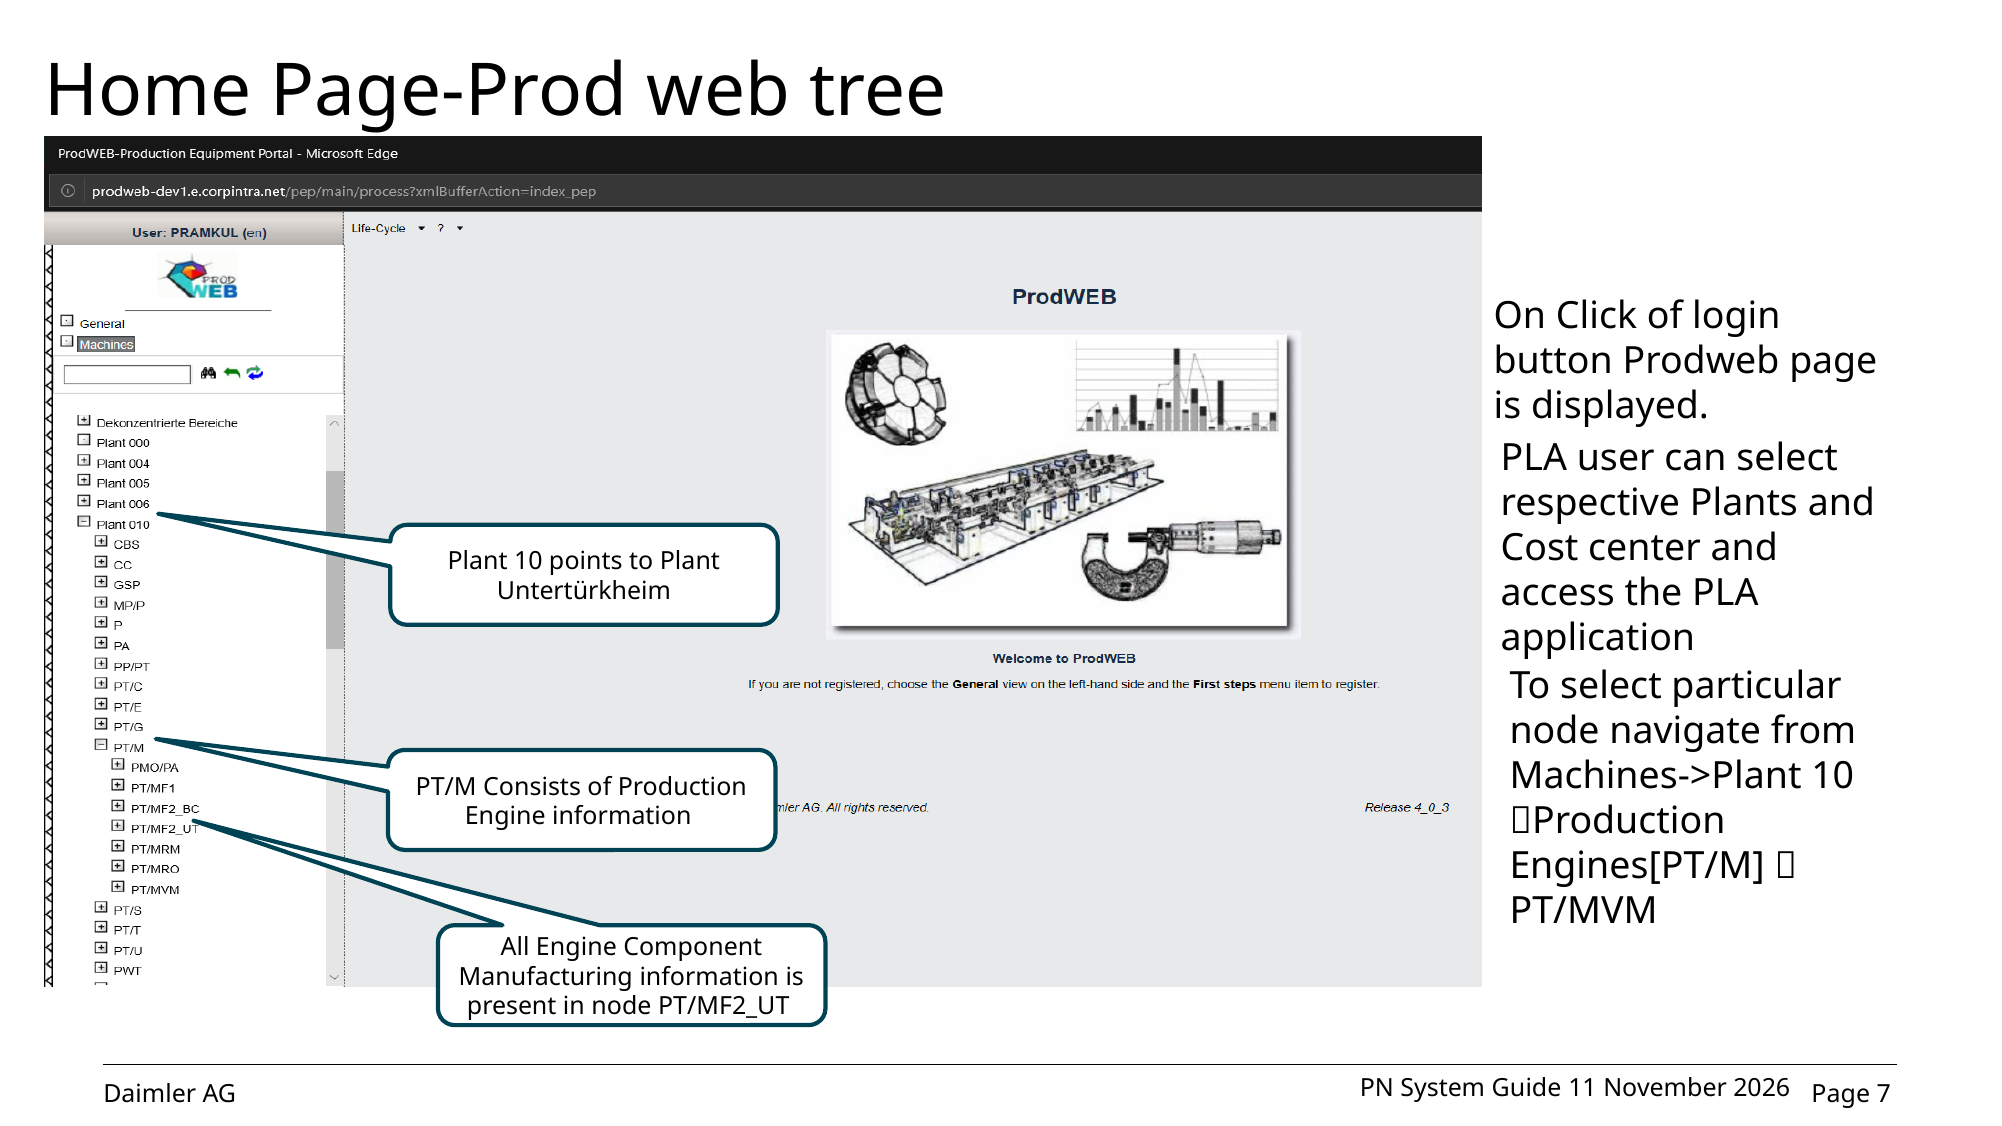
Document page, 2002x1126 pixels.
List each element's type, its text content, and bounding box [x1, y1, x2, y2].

footer PN System Guide 02 November 2020 [472, 1077, 1806, 1113]
slide_number Page 7 [1811, 1077, 2001, 1113]
text_box All Engine Component Manufacturing information is present in node PT/MF2_UT [435, 995, 828, 1028]
text_box PLA user can select respective Plants and Cost center and access the PLA application [1488, 434, 1898, 666]
text_box On Click of login button Prodweb page is displayed. [1488, 283, 1901, 434]
text_box To select particular node navigate from Machines->Plant 10 Production Engines[PT/M]  PT/MVM [1494, 653, 1907, 939]
picture [279, 846, 823, 987]
title Home Page-Prod web tree [44, 46, 1898, 160]
picture [43, 136, 1482, 987]
